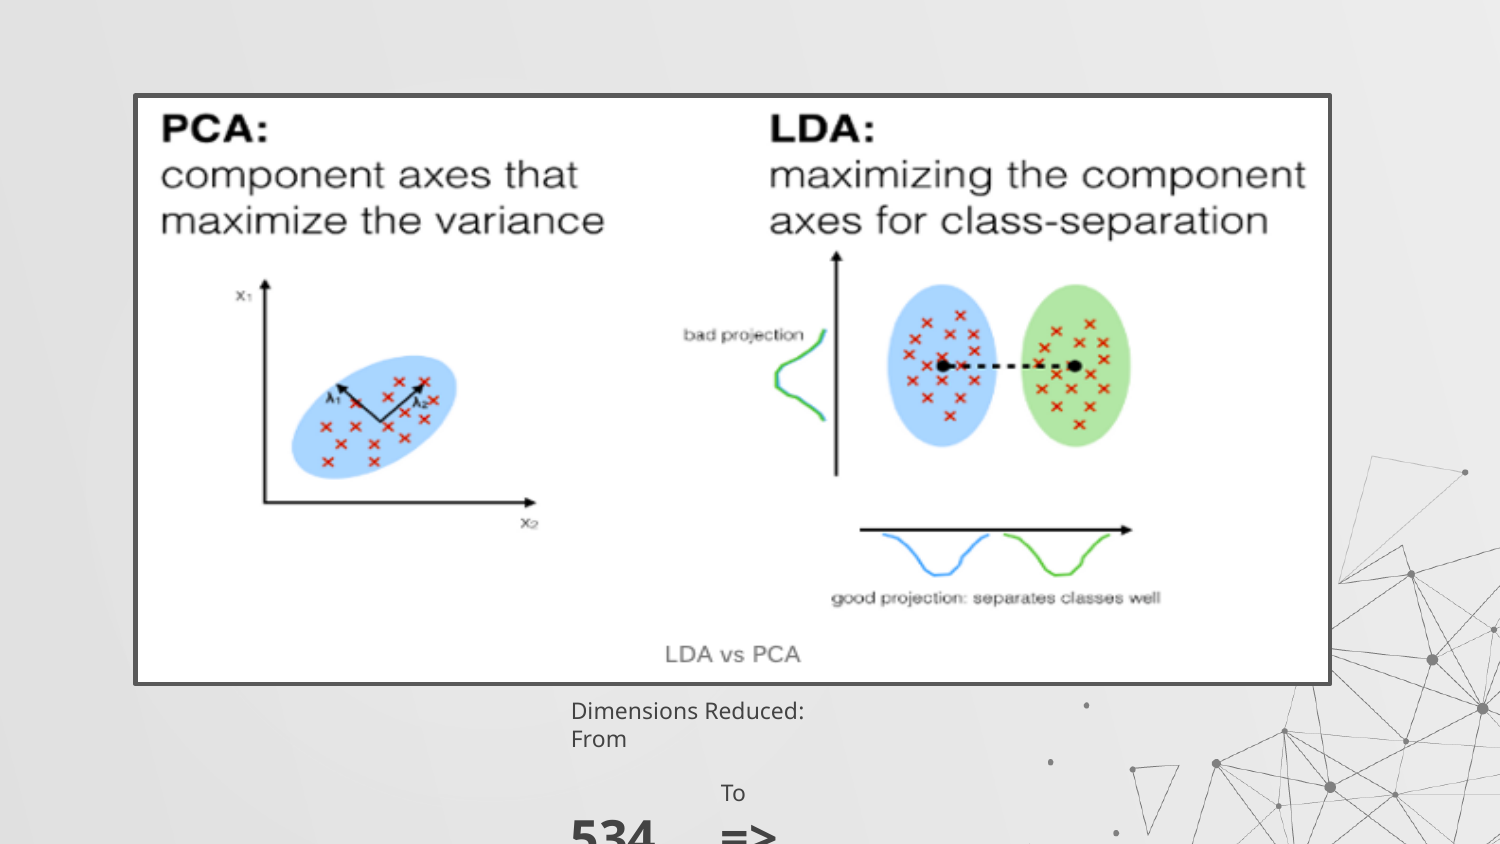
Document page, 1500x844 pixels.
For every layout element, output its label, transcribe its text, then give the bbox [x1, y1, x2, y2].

picture [137, 97, 1328, 682]
picture [0, 0, 1500, 844]
title Dimensions Reduced: From To 534 => 15 (100%) (98%) [555, 690, 883, 844]
